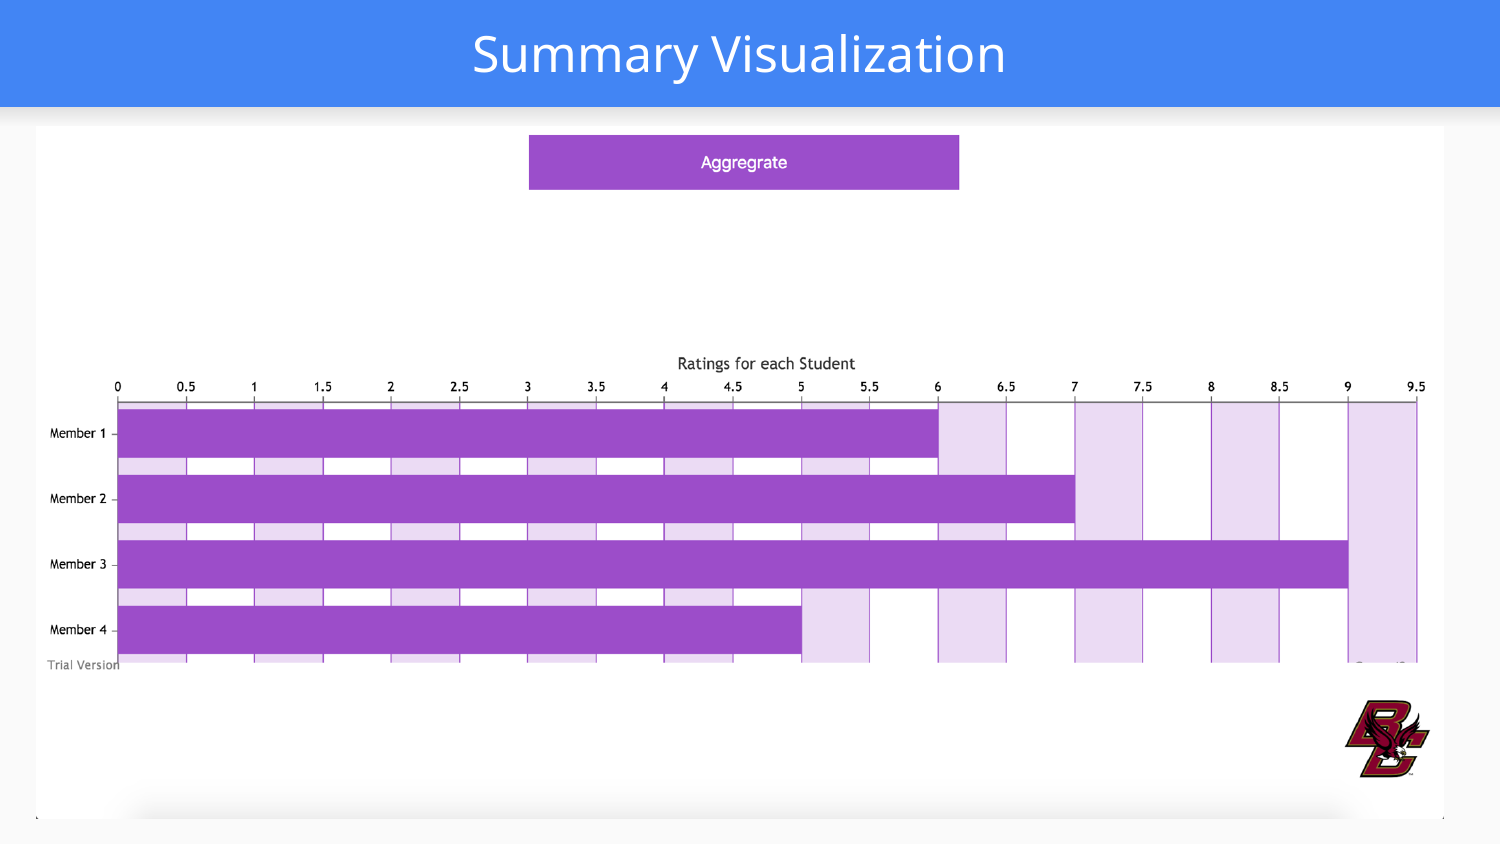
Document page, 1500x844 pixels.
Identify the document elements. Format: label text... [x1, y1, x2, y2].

title Summary Visualization [16, 2, 1464, 102]
picture [36, 126, 1444, 819]
